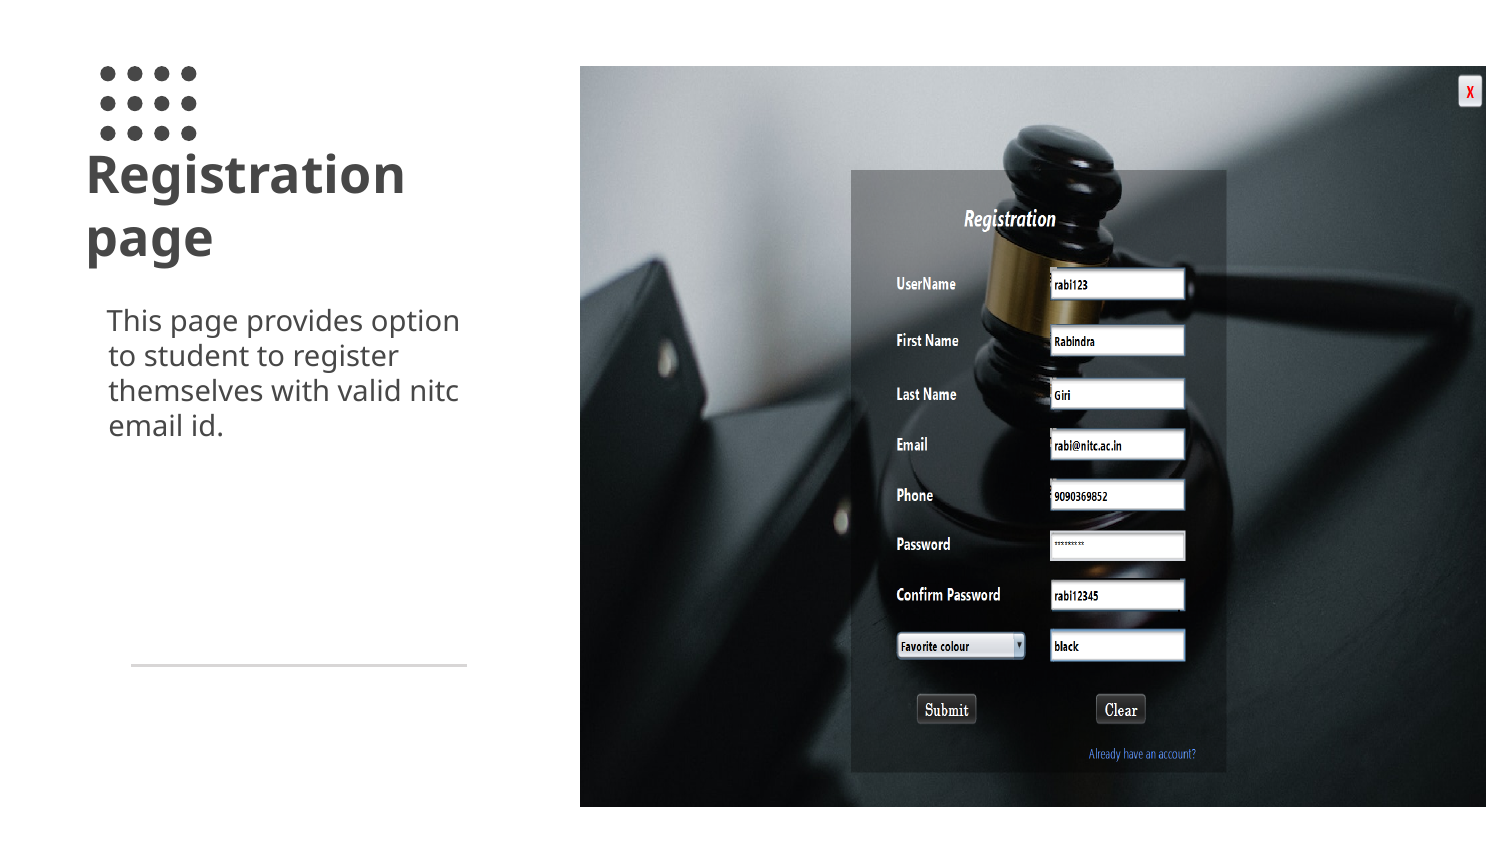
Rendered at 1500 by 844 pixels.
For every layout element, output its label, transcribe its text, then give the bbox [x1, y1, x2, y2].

picture [579, 65, 1486, 808]
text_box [110, 55, 187, 152]
subtitle This page provides option to student to register themselves with valid nitc email id. [18, 221, 478, 523]
title Registration page [70, 199, 468, 221]
